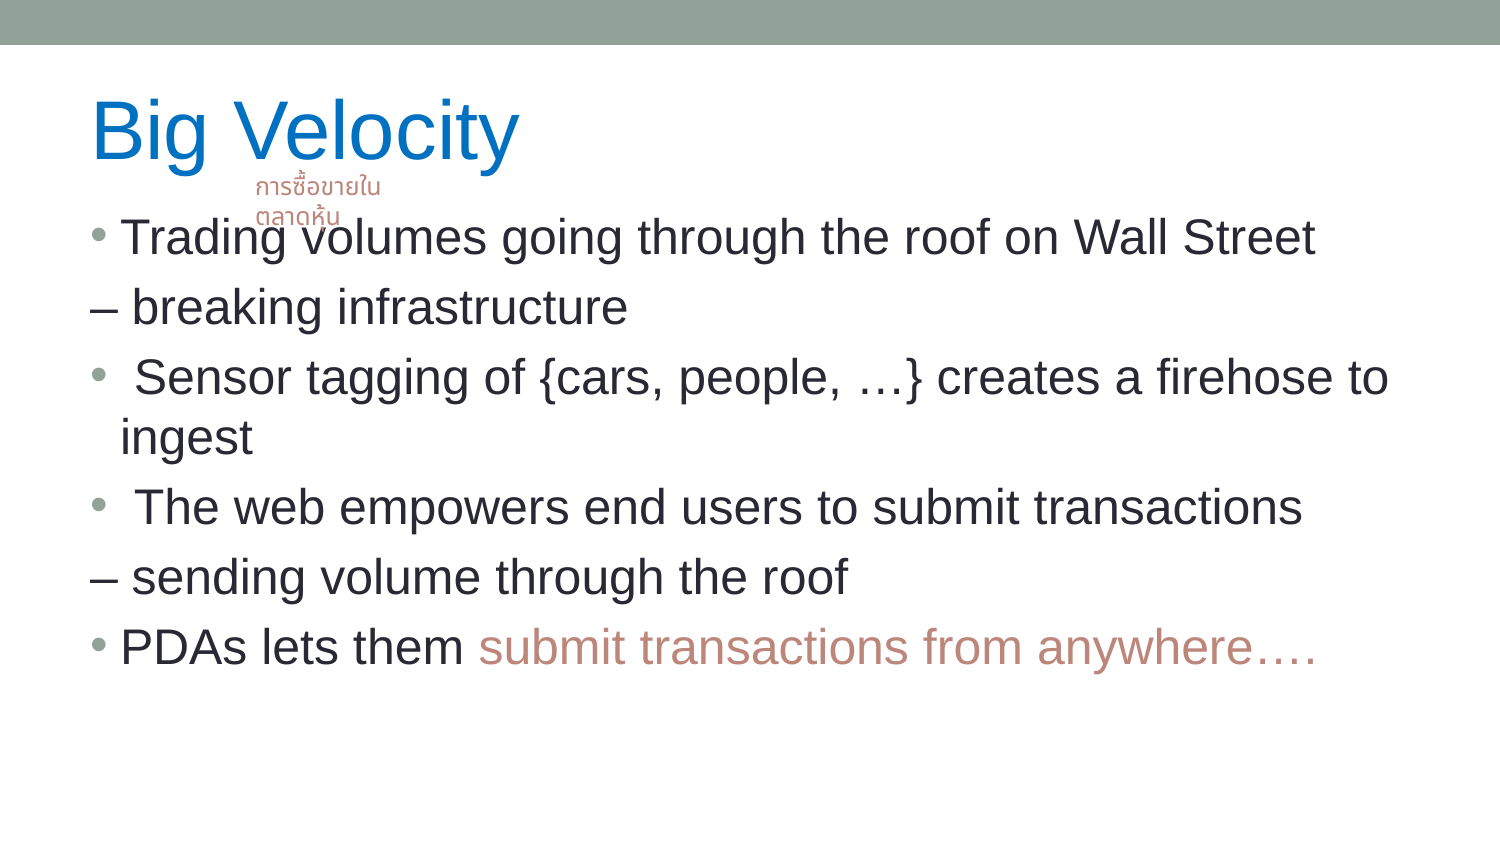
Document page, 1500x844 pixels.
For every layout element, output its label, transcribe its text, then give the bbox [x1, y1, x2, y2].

text_box การซื้อขายในตลาดหุ้น [239, 162, 424, 197]
title Big Velocity [75, 65, 1425, 188]
list Trading volumes going through the roof on Wall Street – breaking infrastructure Sensor tagging of {cars, people, …} creates a firehose to ingest The web empowers end users to submit transactions – sending volume through the roof PDAs lets them submit transactions from anywhere…. [75, 196, 1425, 797]
